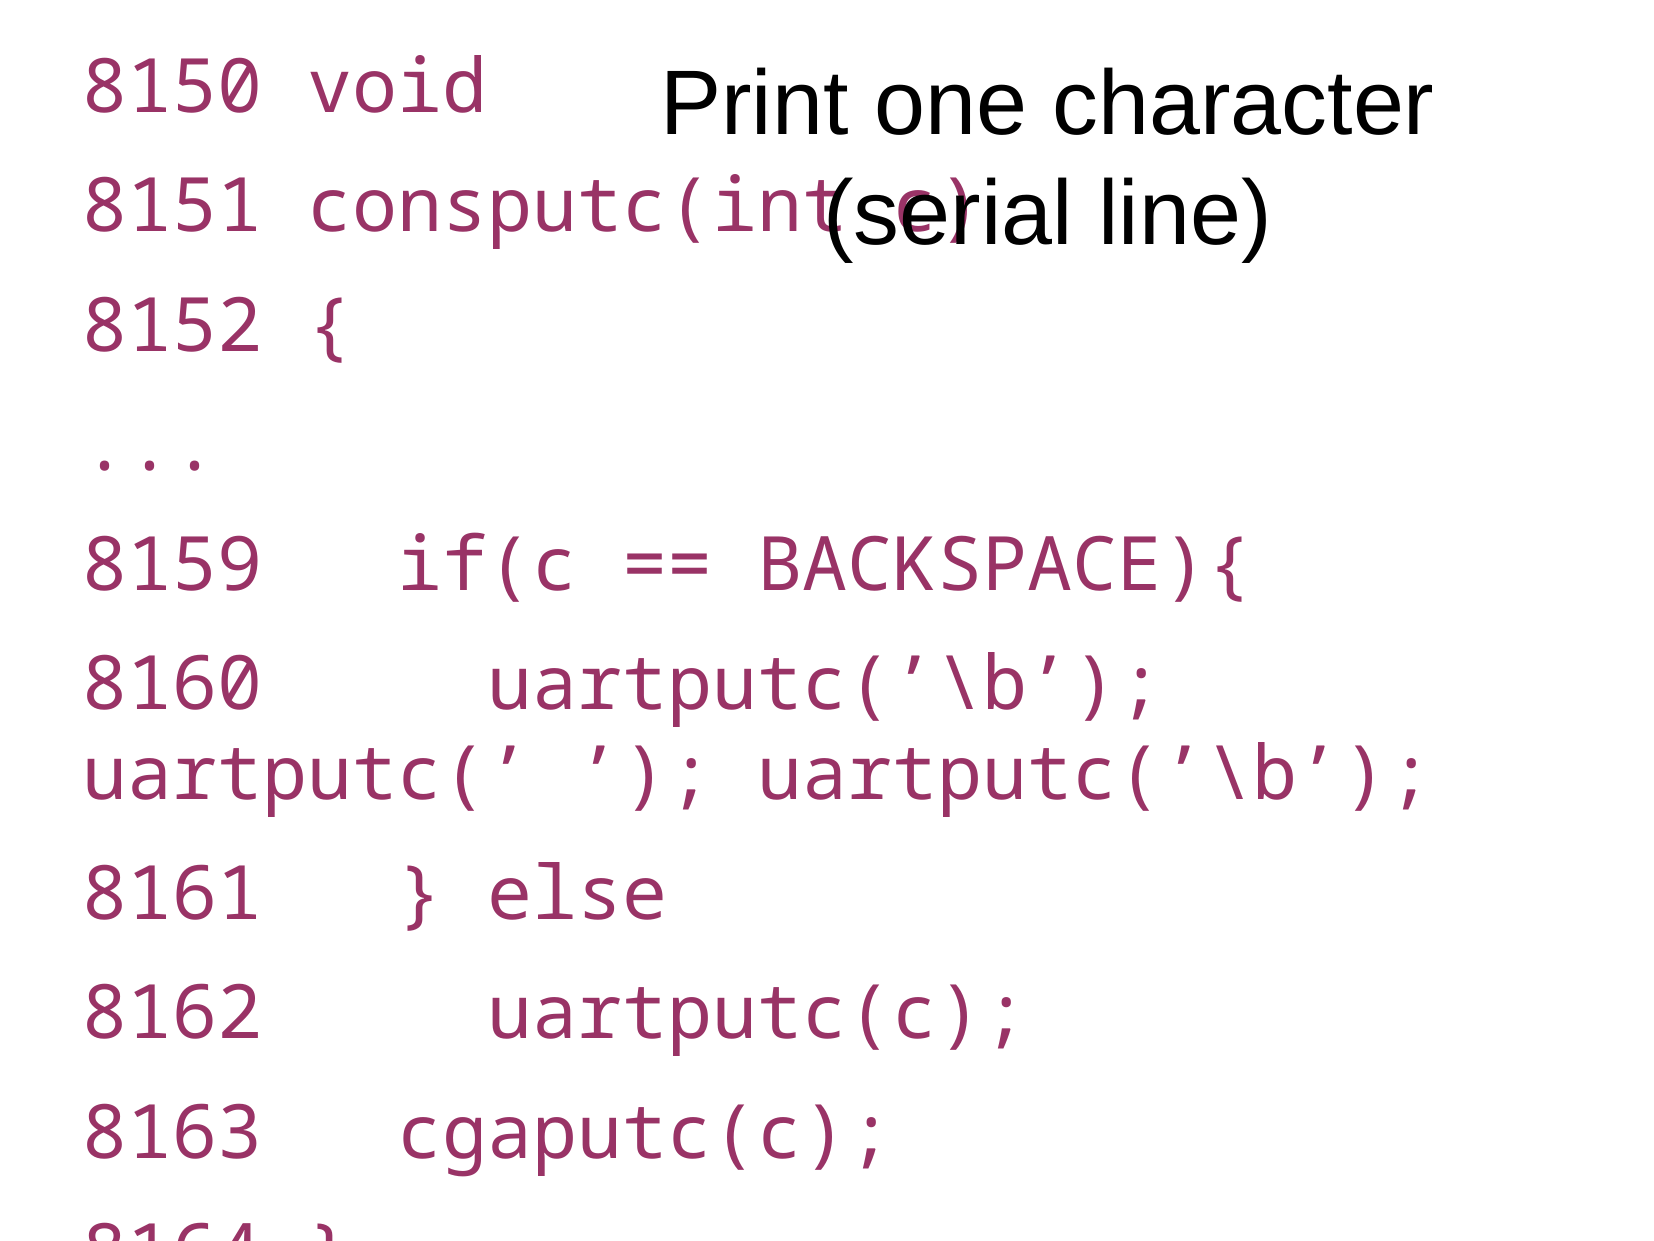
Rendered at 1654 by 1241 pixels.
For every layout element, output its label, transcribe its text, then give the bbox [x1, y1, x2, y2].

list 8150 void 8151 consputc(int c) 8152 { ... 8159 if(c == BACKSPACE){ 8160 uartputc(’\b’); uartputc(’ ’); uartputc(’\b’); 8161 } else 8162 uartputc(c); 8163 cgaputc(c); 8164 } ... 8350 void 8351 uartputc(int c) 8352 { 8353 int i; 8354 8355 if(!uart) 8356 return; 8357 for(i = 0; i < 128 && !(inb(COM1+5) & 0x20); i++) 8358 microdelay(10); 8359 outb(COM1+0, c); 8360 } [82, 37, 1571, 1200]
title Print one character (serial line) [525, 42, 1571, 263]
